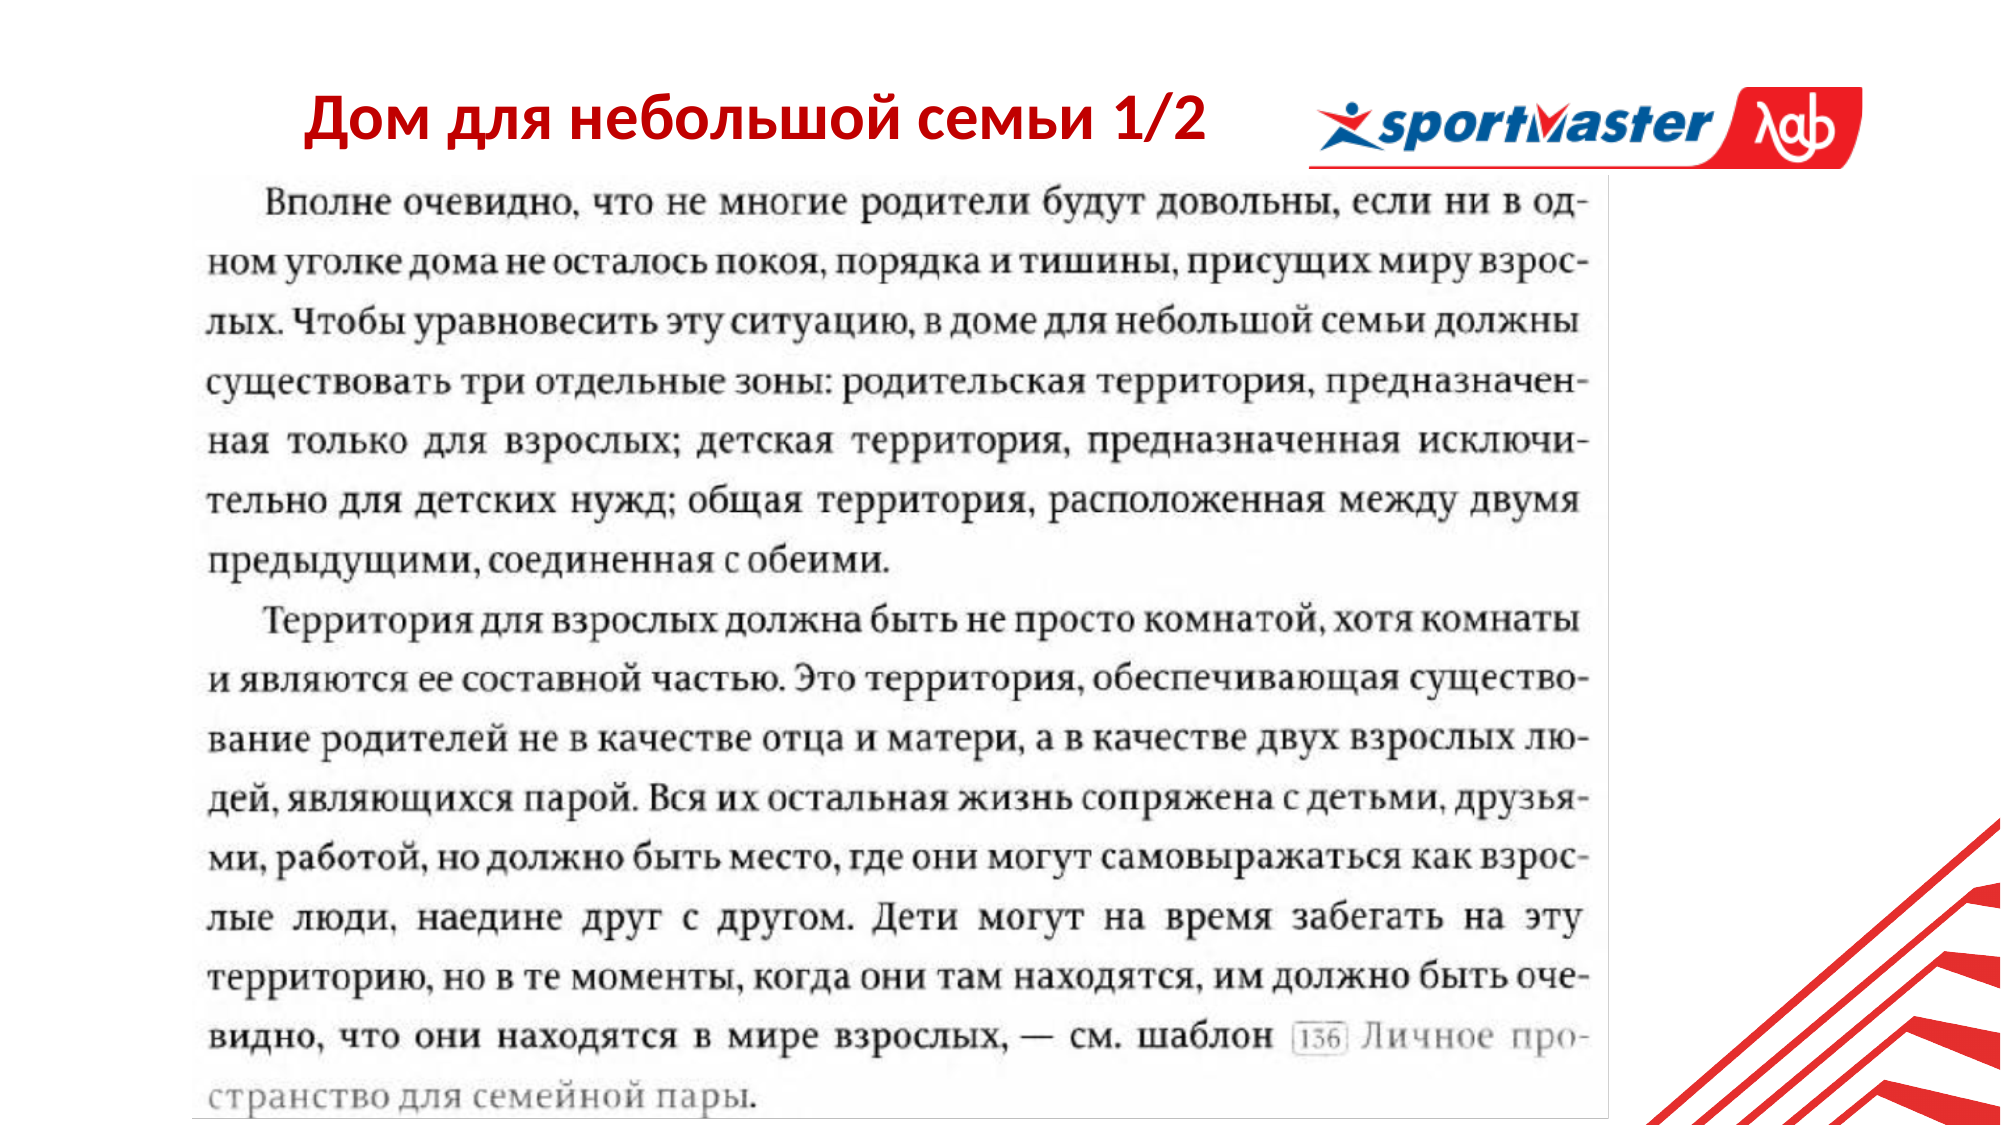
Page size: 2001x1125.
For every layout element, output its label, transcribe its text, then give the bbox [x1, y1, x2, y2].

text_box Дом для небольшой семьи 1/2 [192, 65, 1223, 161]
picture [192, 175, 2001, 1125]
